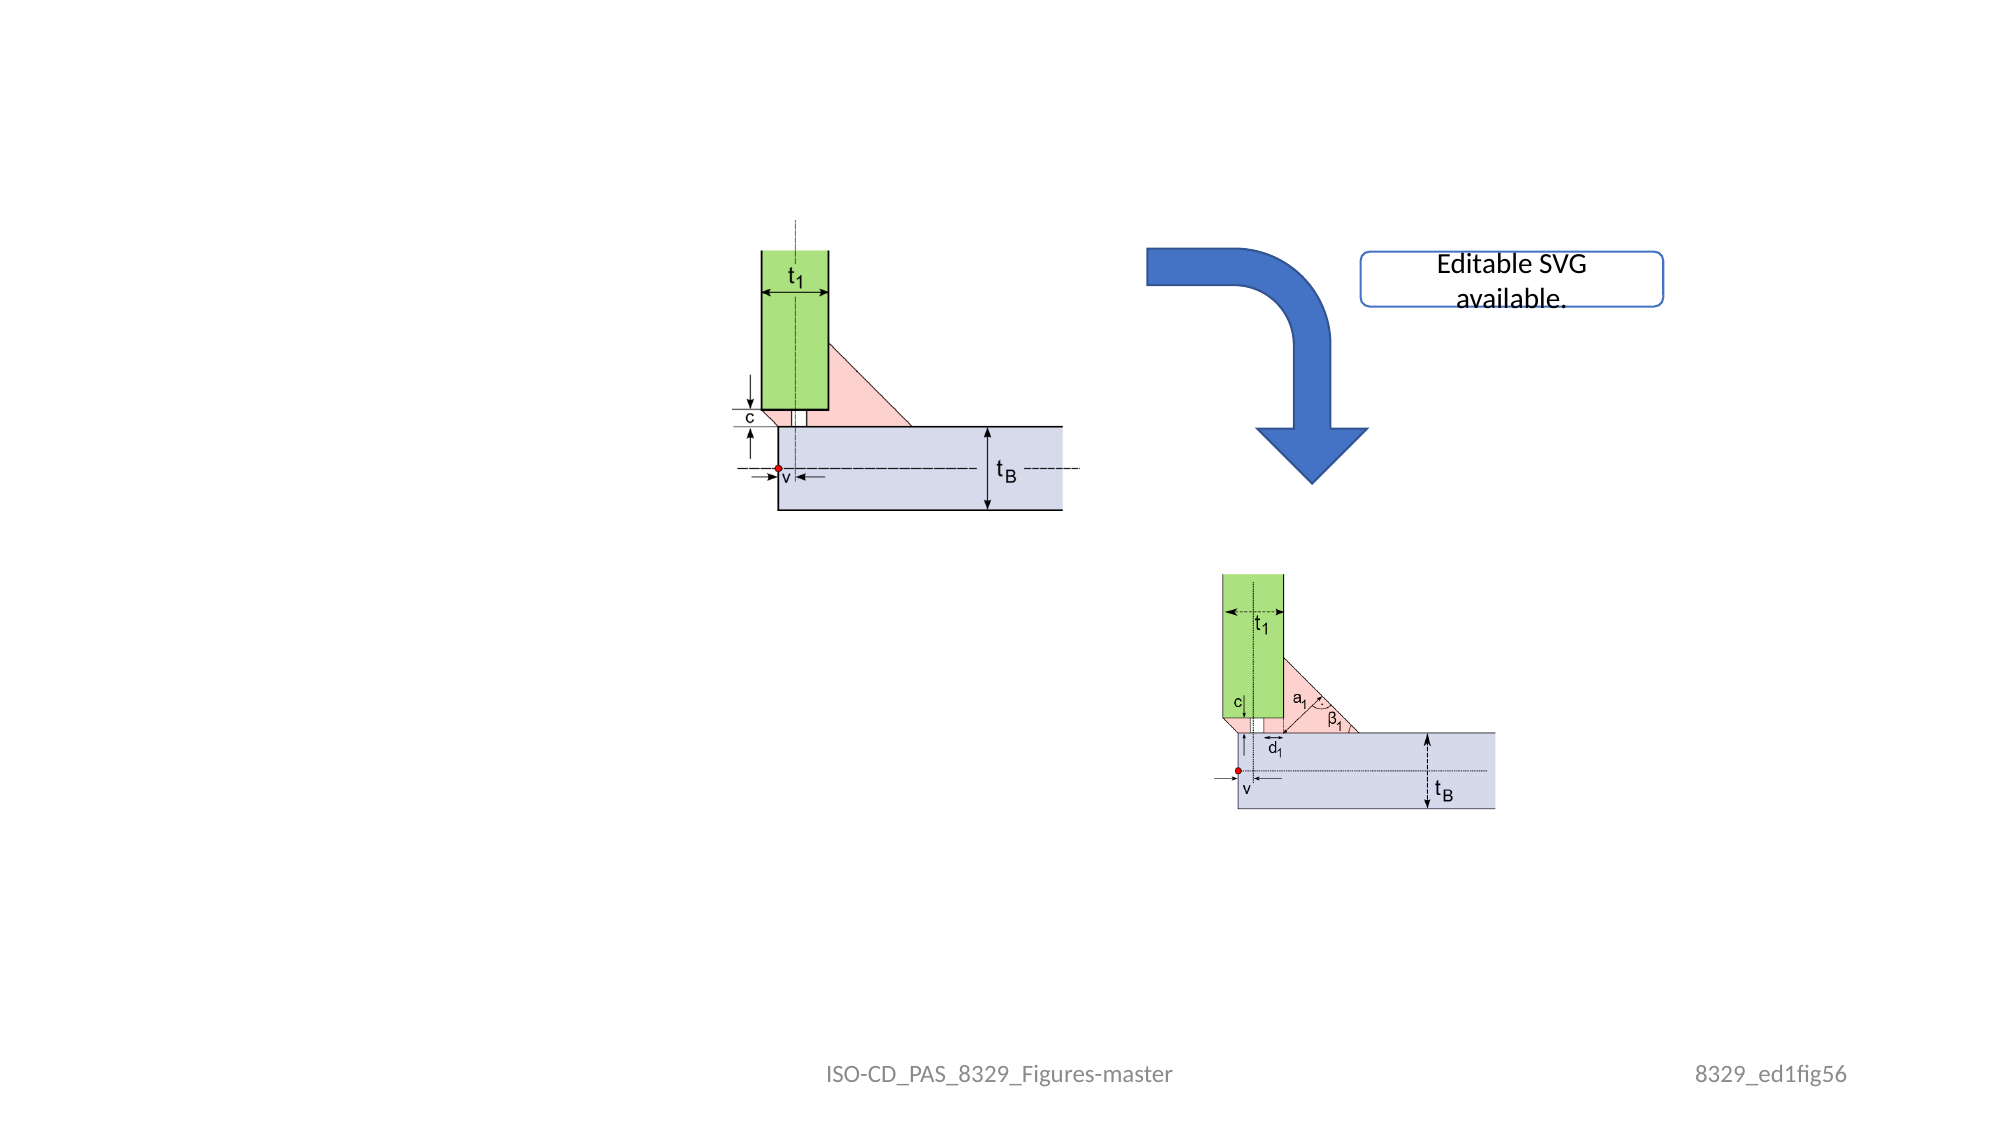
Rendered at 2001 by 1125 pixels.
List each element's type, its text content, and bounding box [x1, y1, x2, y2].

picture [1195, 510, 1889, 1040]
footer ISO-CD_PAS_8329_Figures-master [662, 1042, 1338, 1103]
slide_number 8329_ed1fig56 [1412, 1042, 1863, 1103]
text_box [1147, 248, 1665, 484]
picture [732, 220, 1080, 511]
